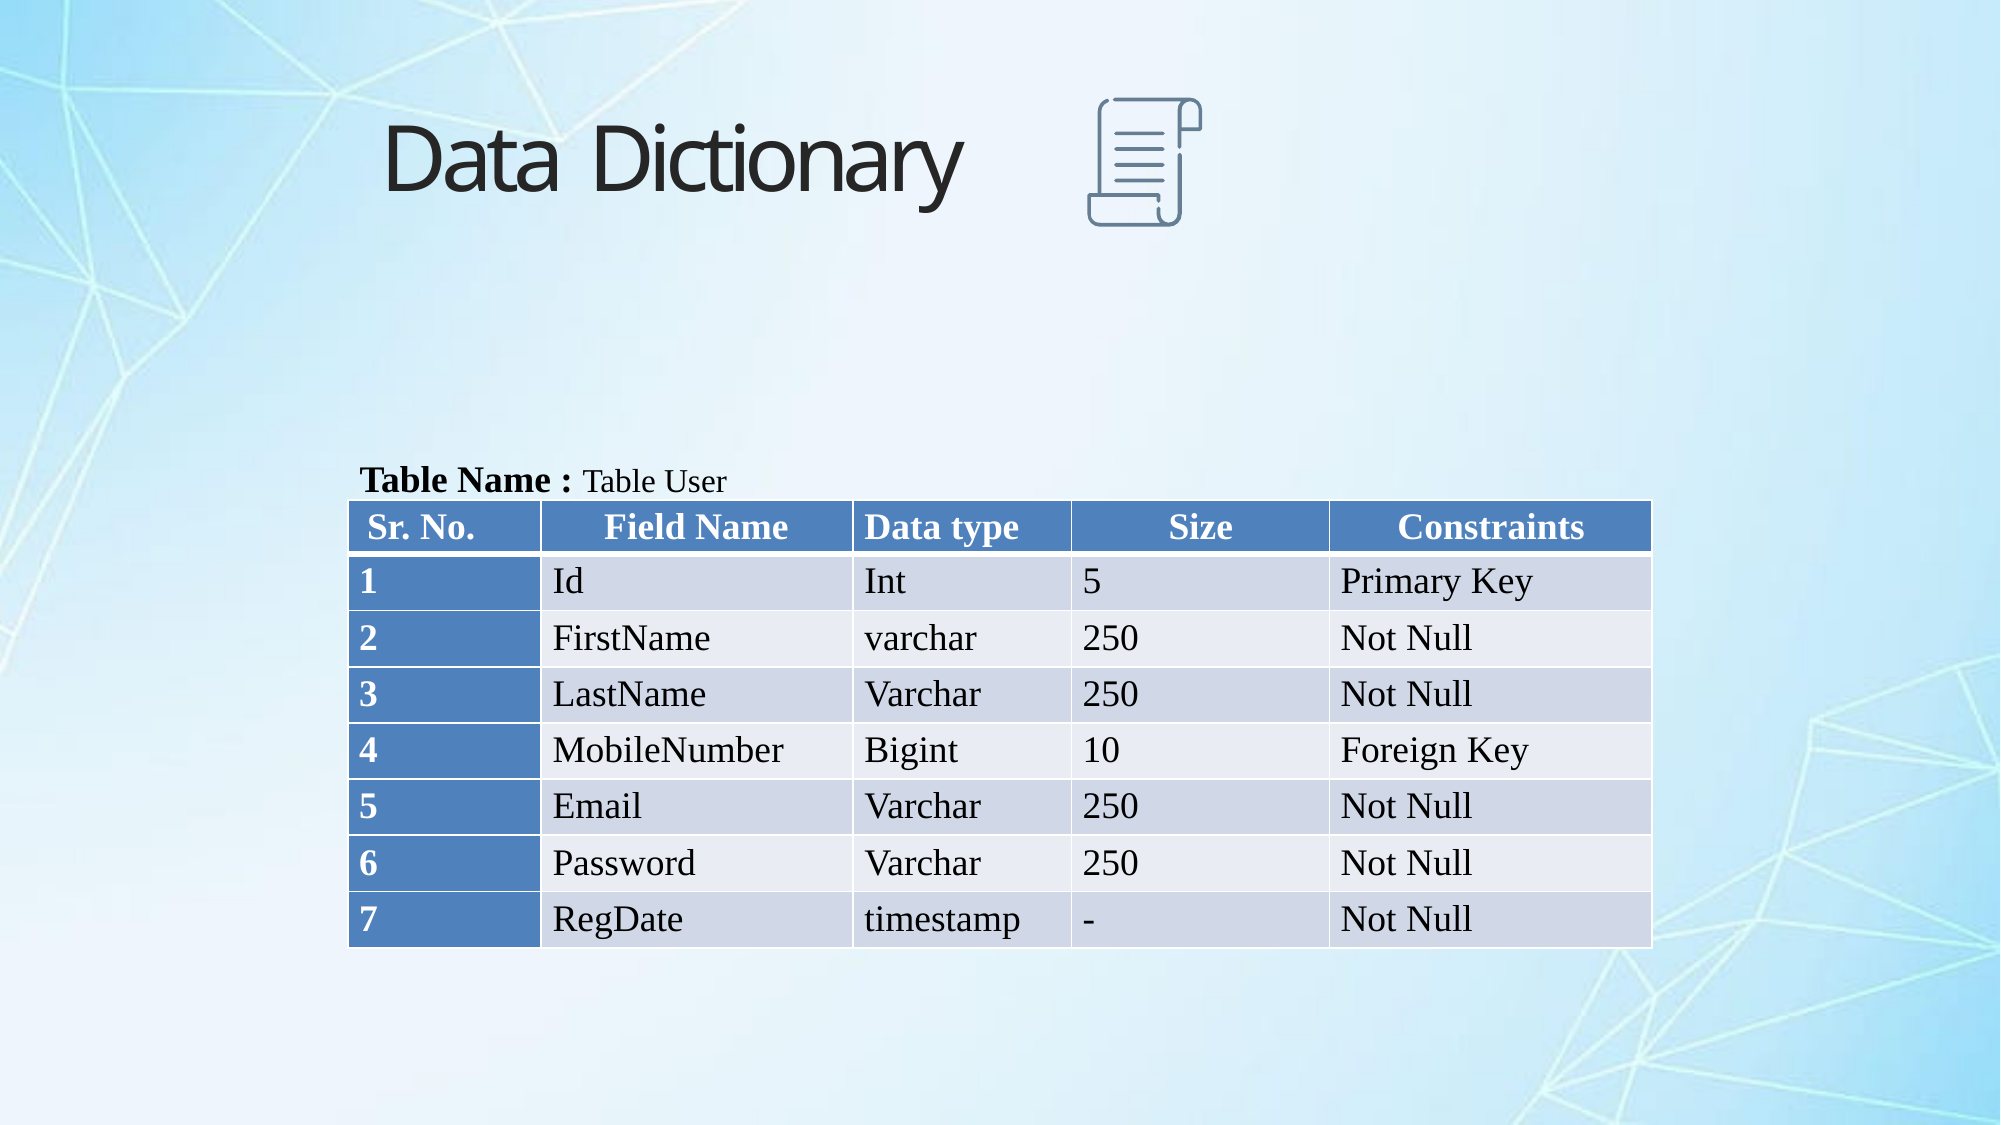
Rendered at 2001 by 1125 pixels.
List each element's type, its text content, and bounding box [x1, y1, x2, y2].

table_cell 5 [349, 780, 540, 834]
table_cell Not Null [1330, 668, 1651, 722]
table_cell MobileNumber [542, 724, 852, 778]
table_header Sr. No. [349, 508, 540, 551]
table_cell Int [854, 557, 1071, 610]
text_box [1087, 97, 1203, 227]
table_header Field Name [542, 501, 852, 551]
table_cell 1 [349, 557, 540, 610]
table_header Constraints [1330, 501, 1651, 551]
table_cell FirstName [542, 611, 852, 666]
table_cell Not Null [1330, 780, 1651, 834]
title Data Dictionary [377, 97, 1410, 288]
table_cell 4 [349, 724, 540, 778]
table_cell Email [542, 780, 852, 834]
table_cell Not Null [1330, 836, 1651, 891]
table_cell 250 [1072, 668, 1329, 722]
table_cell 6 [349, 836, 540, 891]
table_cell - [1072, 892, 1329, 947]
table_cell 7 [349, 892, 540, 947]
table_cell Varchar [854, 836, 1071, 891]
table_cell 2 [349, 611, 540, 666]
table_header Size [1072, 501, 1329, 551]
picture [0, 0, 2001, 1125]
table_cell varchar [854, 611, 1071, 666]
table_cell timestamp [854, 892, 1071, 947]
table_cell Not Null [1330, 611, 1651, 666]
table_cell 3 [349, 668, 540, 722]
table_cell Id [542, 557, 852, 610]
table_cell Primary Key [1330, 557, 1651, 610]
table_cell 5 [1072, 557, 1329, 610]
table_cell 250 [1072, 836, 1329, 891]
text_box Table Name : Table User [193, 424, 743, 508]
table_cell 250 [1072, 780, 1329, 834]
table_cell Not Null [1330, 892, 1651, 947]
table_cell RegDate [542, 892, 852, 947]
table_cell 10 [1072, 724, 1329, 778]
table_cell Varchar [854, 780, 1071, 834]
table_header Data type [854, 501, 1071, 551]
table_cell Password [542, 836, 852, 891]
table_cell Foreign Key [1330, 724, 1651, 778]
table_cell LastName [542, 668, 852, 722]
table_cell 250 [1072, 611, 1329, 666]
table_cell Varchar [854, 668, 1071, 722]
table_cell Bigint [854, 724, 1071, 778]
